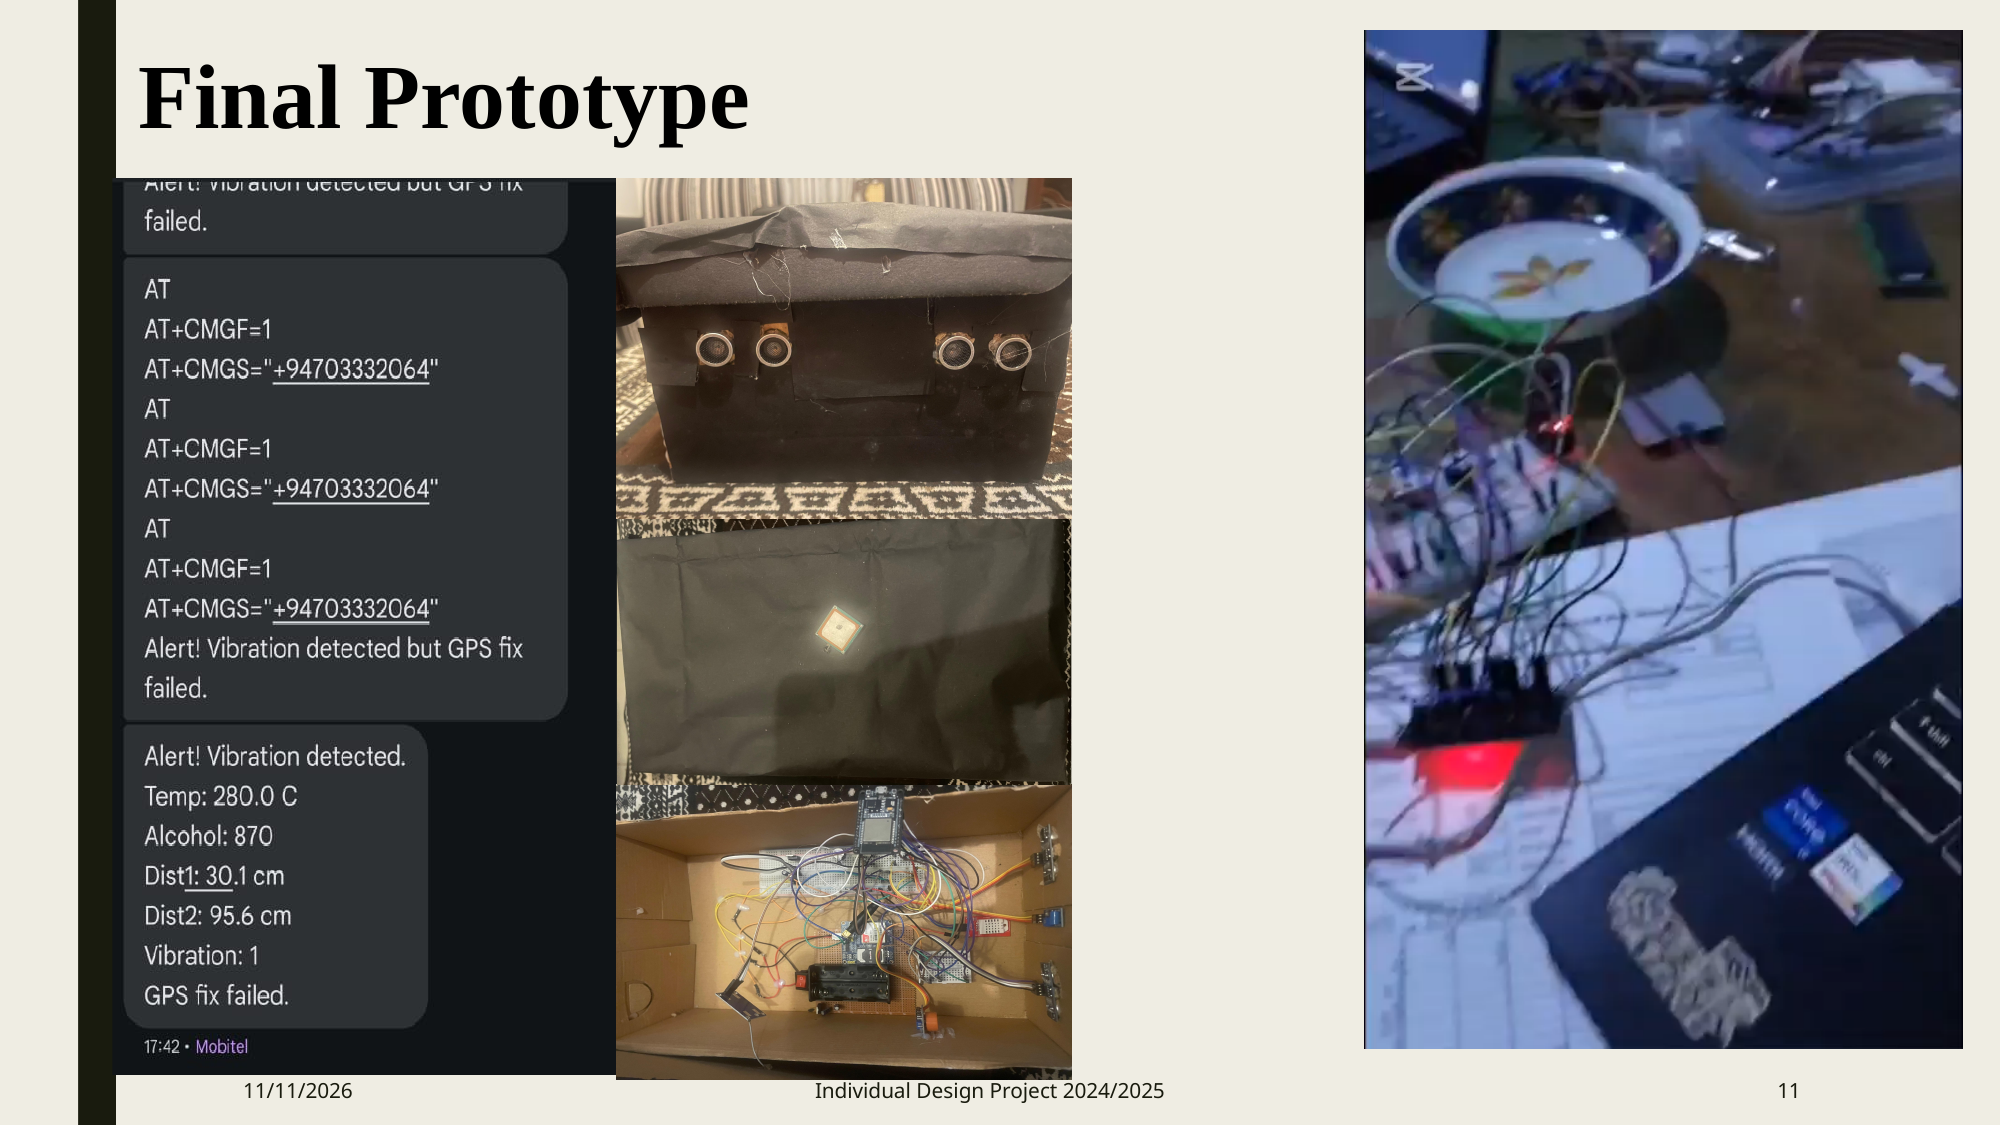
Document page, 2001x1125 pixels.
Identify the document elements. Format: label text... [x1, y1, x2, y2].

slide_number 11 [1553, 1058, 1816, 1125]
text_box Final Prototype [123, 29, 830, 155]
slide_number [228, 1075, 426, 1125]
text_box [1363, 29, 1964, 1049]
picture [112, 178, 1072, 1080]
footer Individual Design Project 2024/2025 [474, 1058, 1505, 1125]
